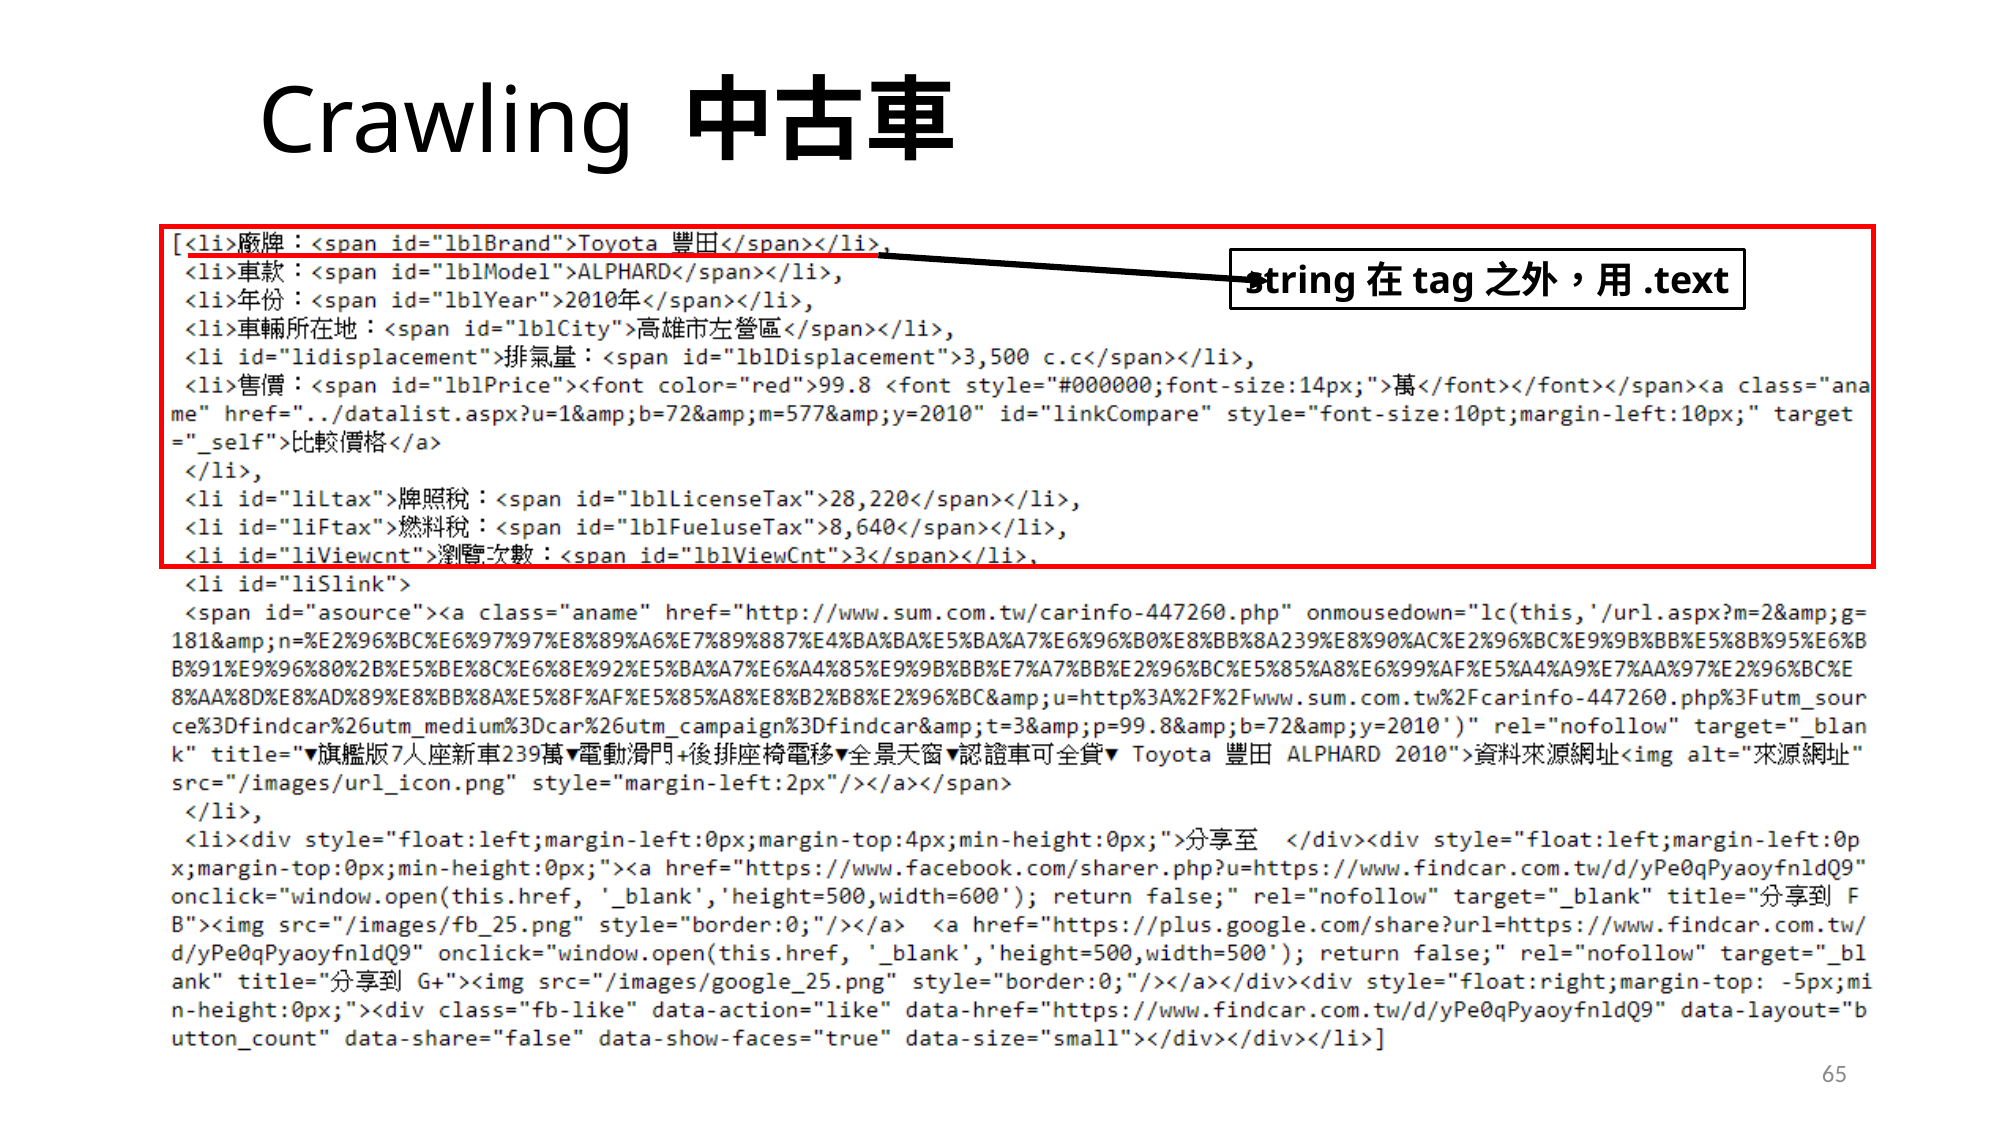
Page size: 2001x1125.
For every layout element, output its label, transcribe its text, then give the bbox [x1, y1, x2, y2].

text_box Crawling 中古車 [243, 51, 1887, 195]
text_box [878, 255, 1270, 282]
picture [161, 221, 1887, 1061]
slide_number 65 [1412, 1061, 1863, 1103]
